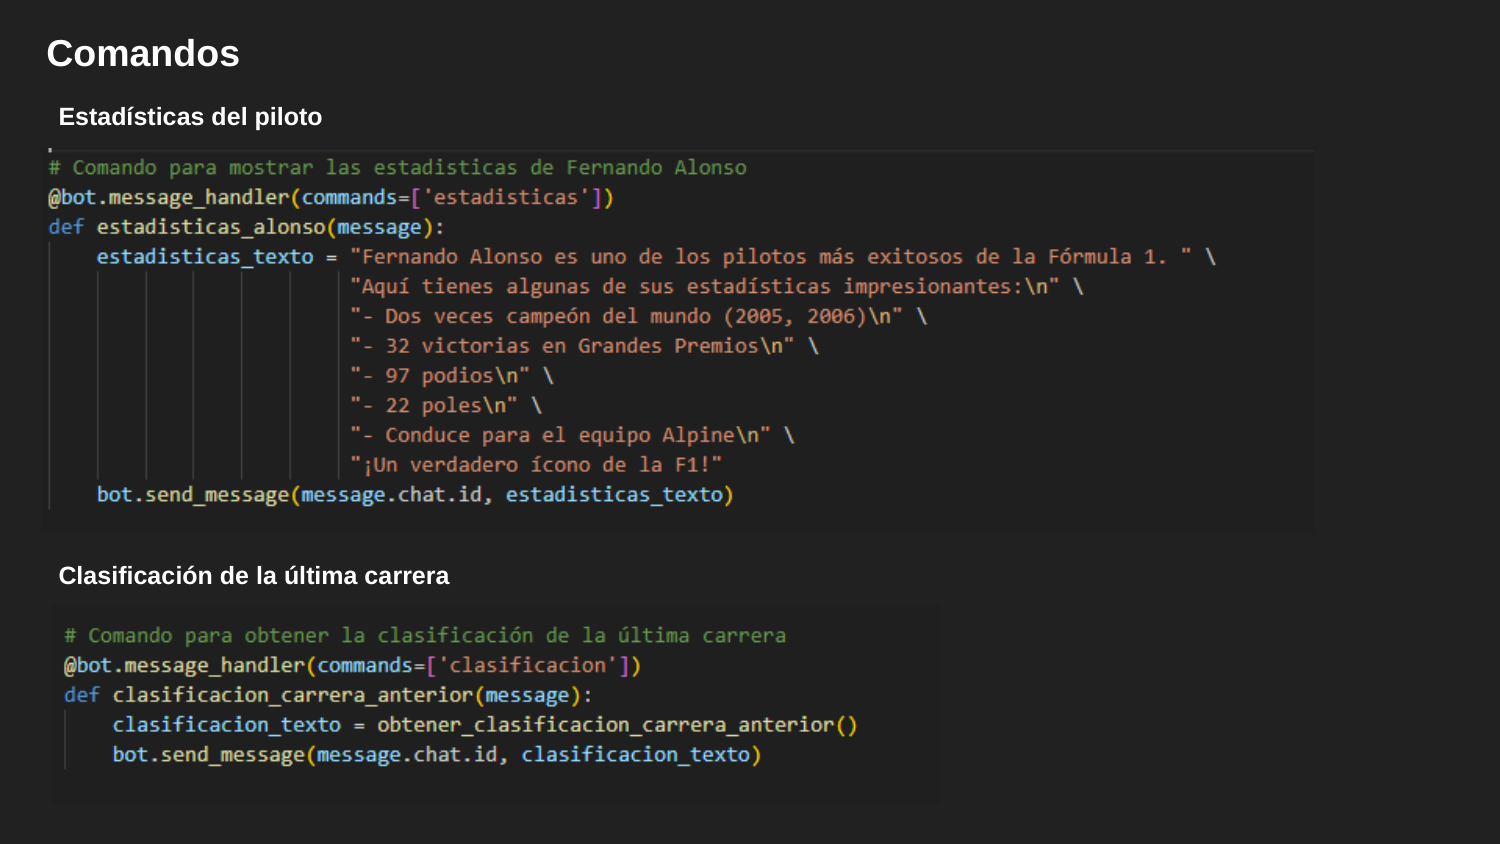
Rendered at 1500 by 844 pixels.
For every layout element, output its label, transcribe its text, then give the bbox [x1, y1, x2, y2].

picture [41, 148, 1314, 533]
text_box Comandos [31, 14, 1232, 89]
picture [51, 604, 940, 804]
text_box Estadísticas del piloto [43, 85, 489, 146]
text_box Clasificación de la última carrera [43, 544, 506, 605]
text_box [24, 0, 1239, 76]
